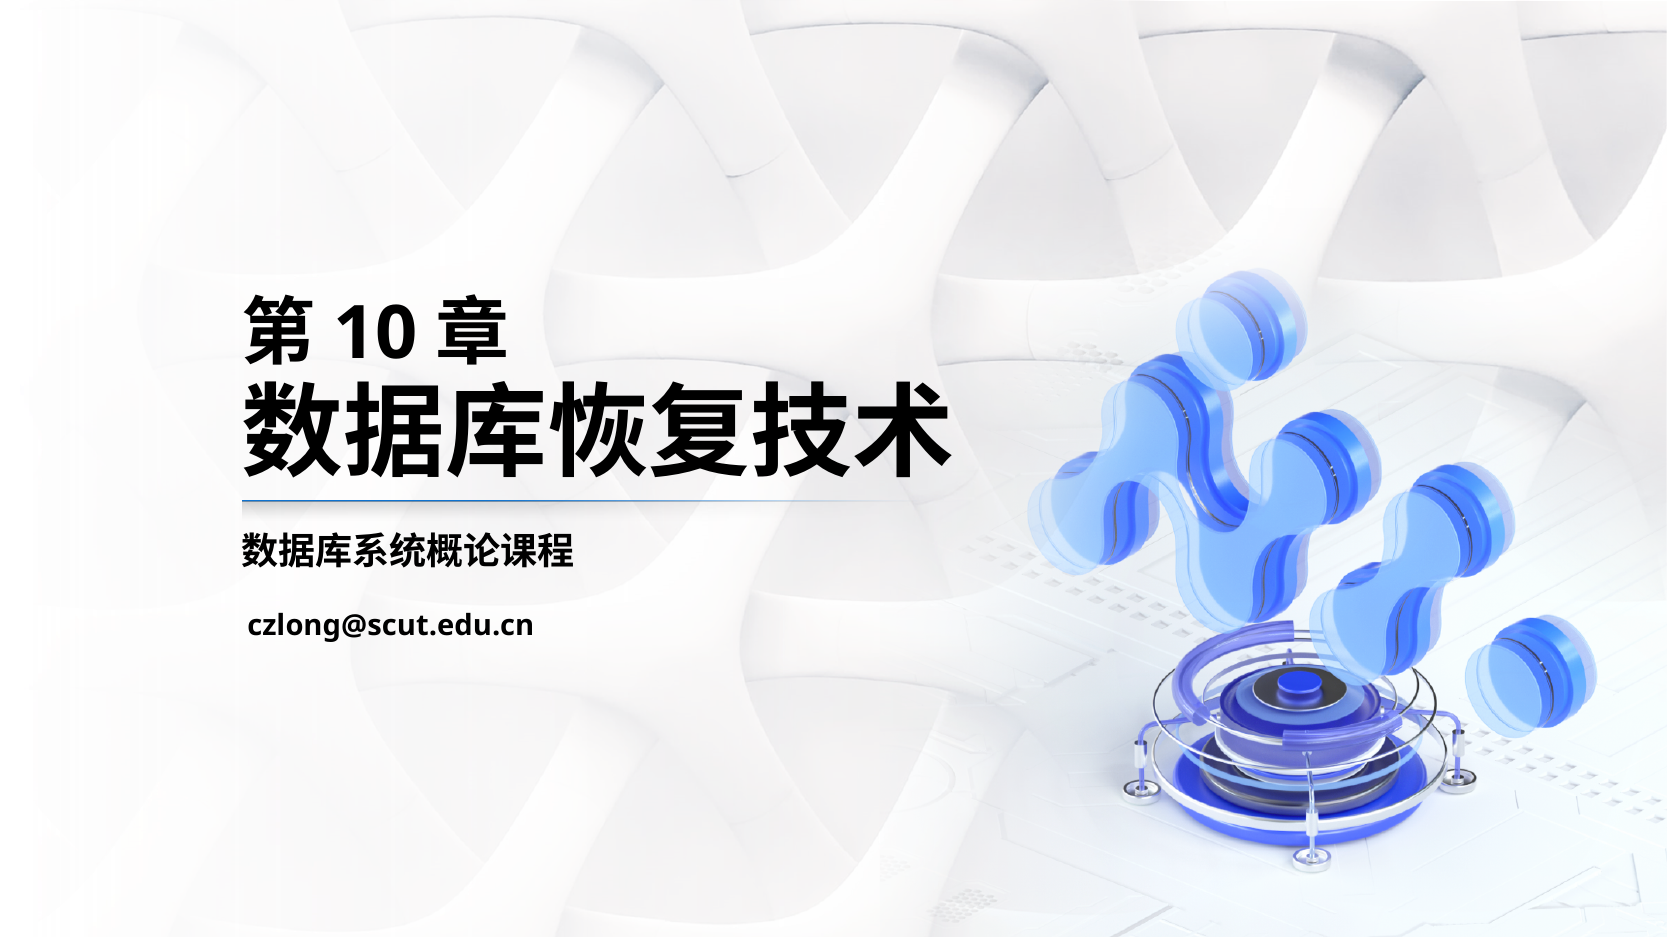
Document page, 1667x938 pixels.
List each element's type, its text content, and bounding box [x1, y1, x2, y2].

picture [1, 0, 1667, 937]
text_box 第10章 数据库恢复技术 [228, 250, 1083, 496]
